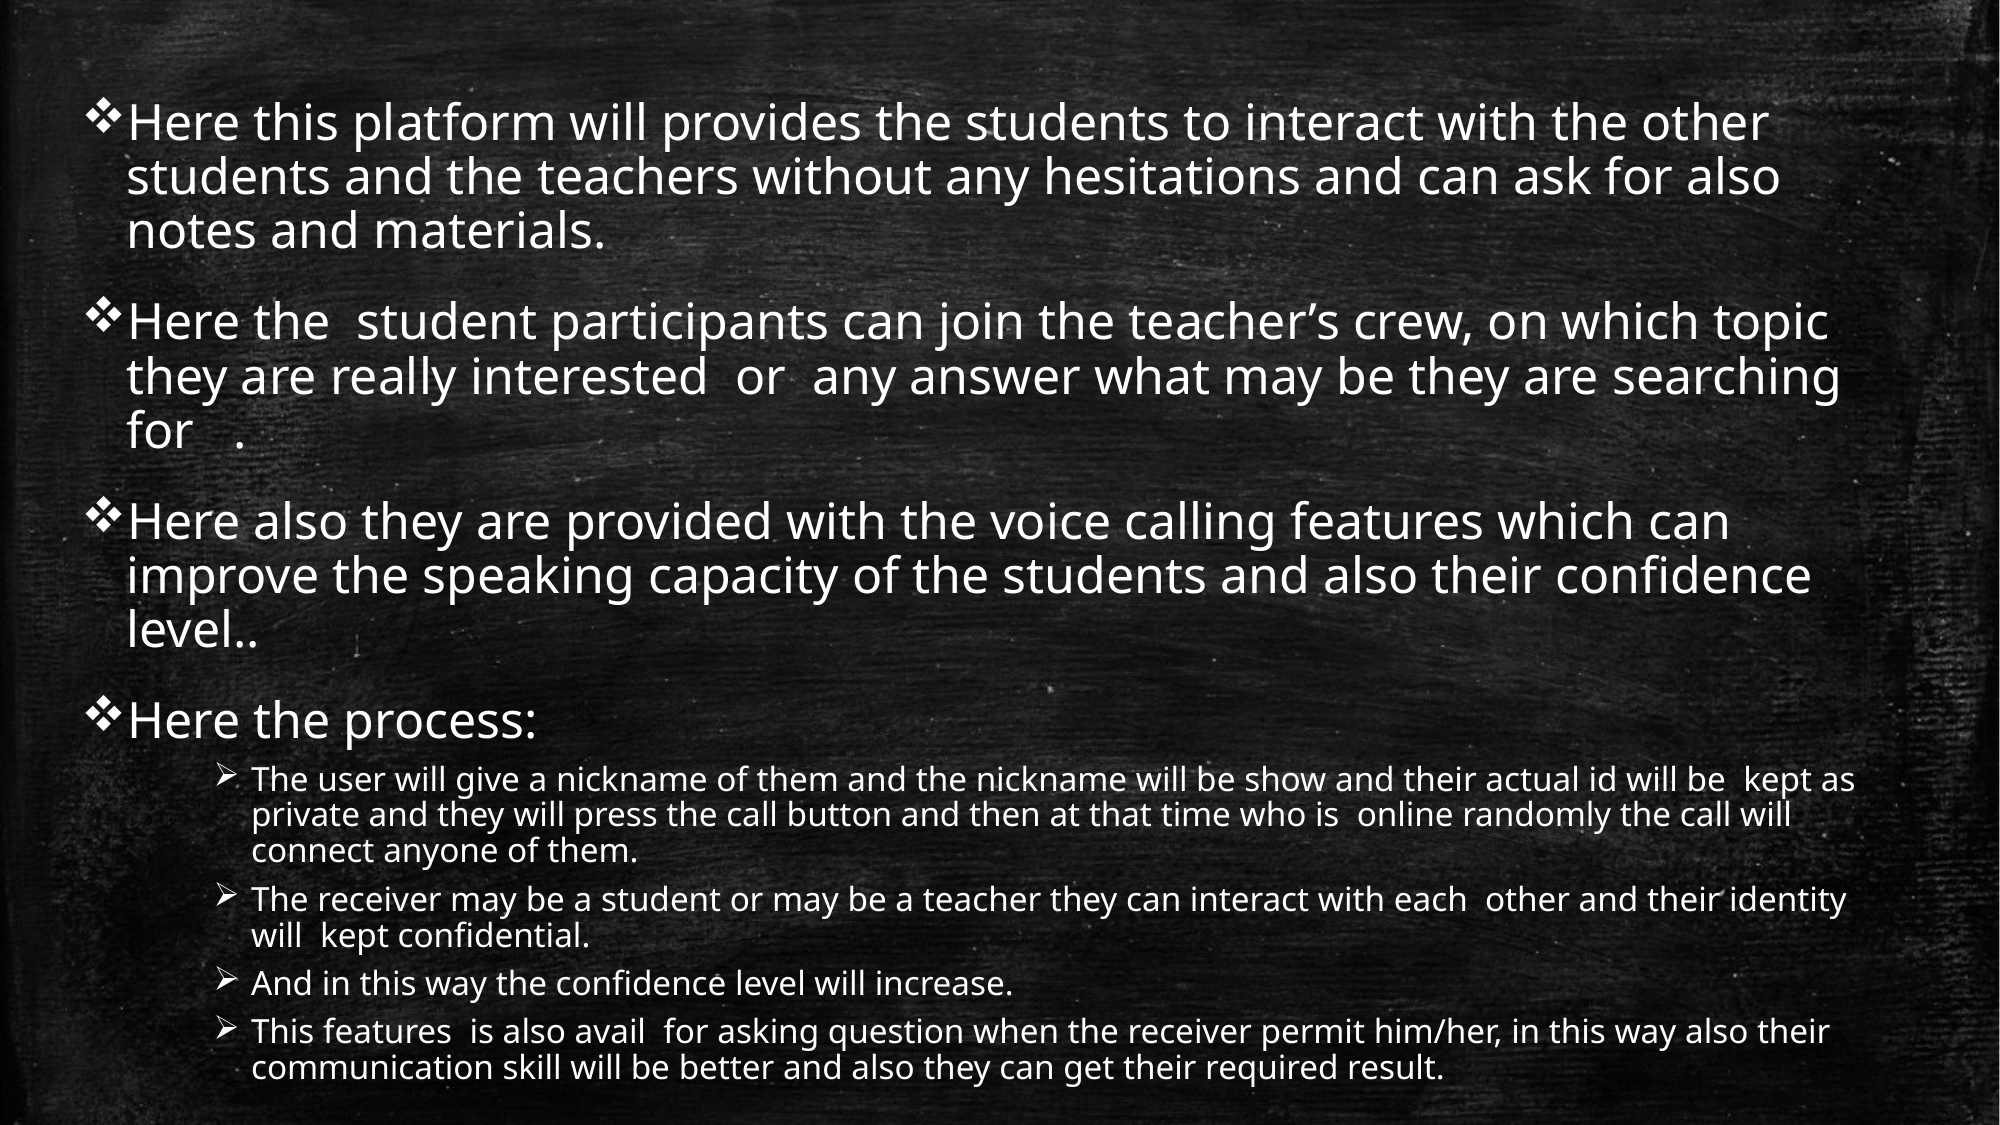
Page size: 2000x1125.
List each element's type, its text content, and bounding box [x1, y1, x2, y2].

list Here this platform will provides the students to interact with the other students and the teachers without any hesitations and can ask for also notes and materials. Here the student participants can join the teacher’s crew, on which topic they are really interested or any answer what may be they are searching for . Here also they are provided with the voice calling features which can improve the speaking capacity of the students and also their confidence level.. Here the process: The user will give a nickname of them and the nickname will be show and their actual id will be kept as private and they will press the call button and then at that time who is online randomly the call will connect anyone of them. The receiver may be a student or may be a teacher they can interact with each other and their identity will kept confidential. And in this way the confidence level will increase. This features is also avail for asking question when the receiver permit him/her, in this way also their communication skill will be better and also they can get their required result. [66, 90, 1874, 1035]
